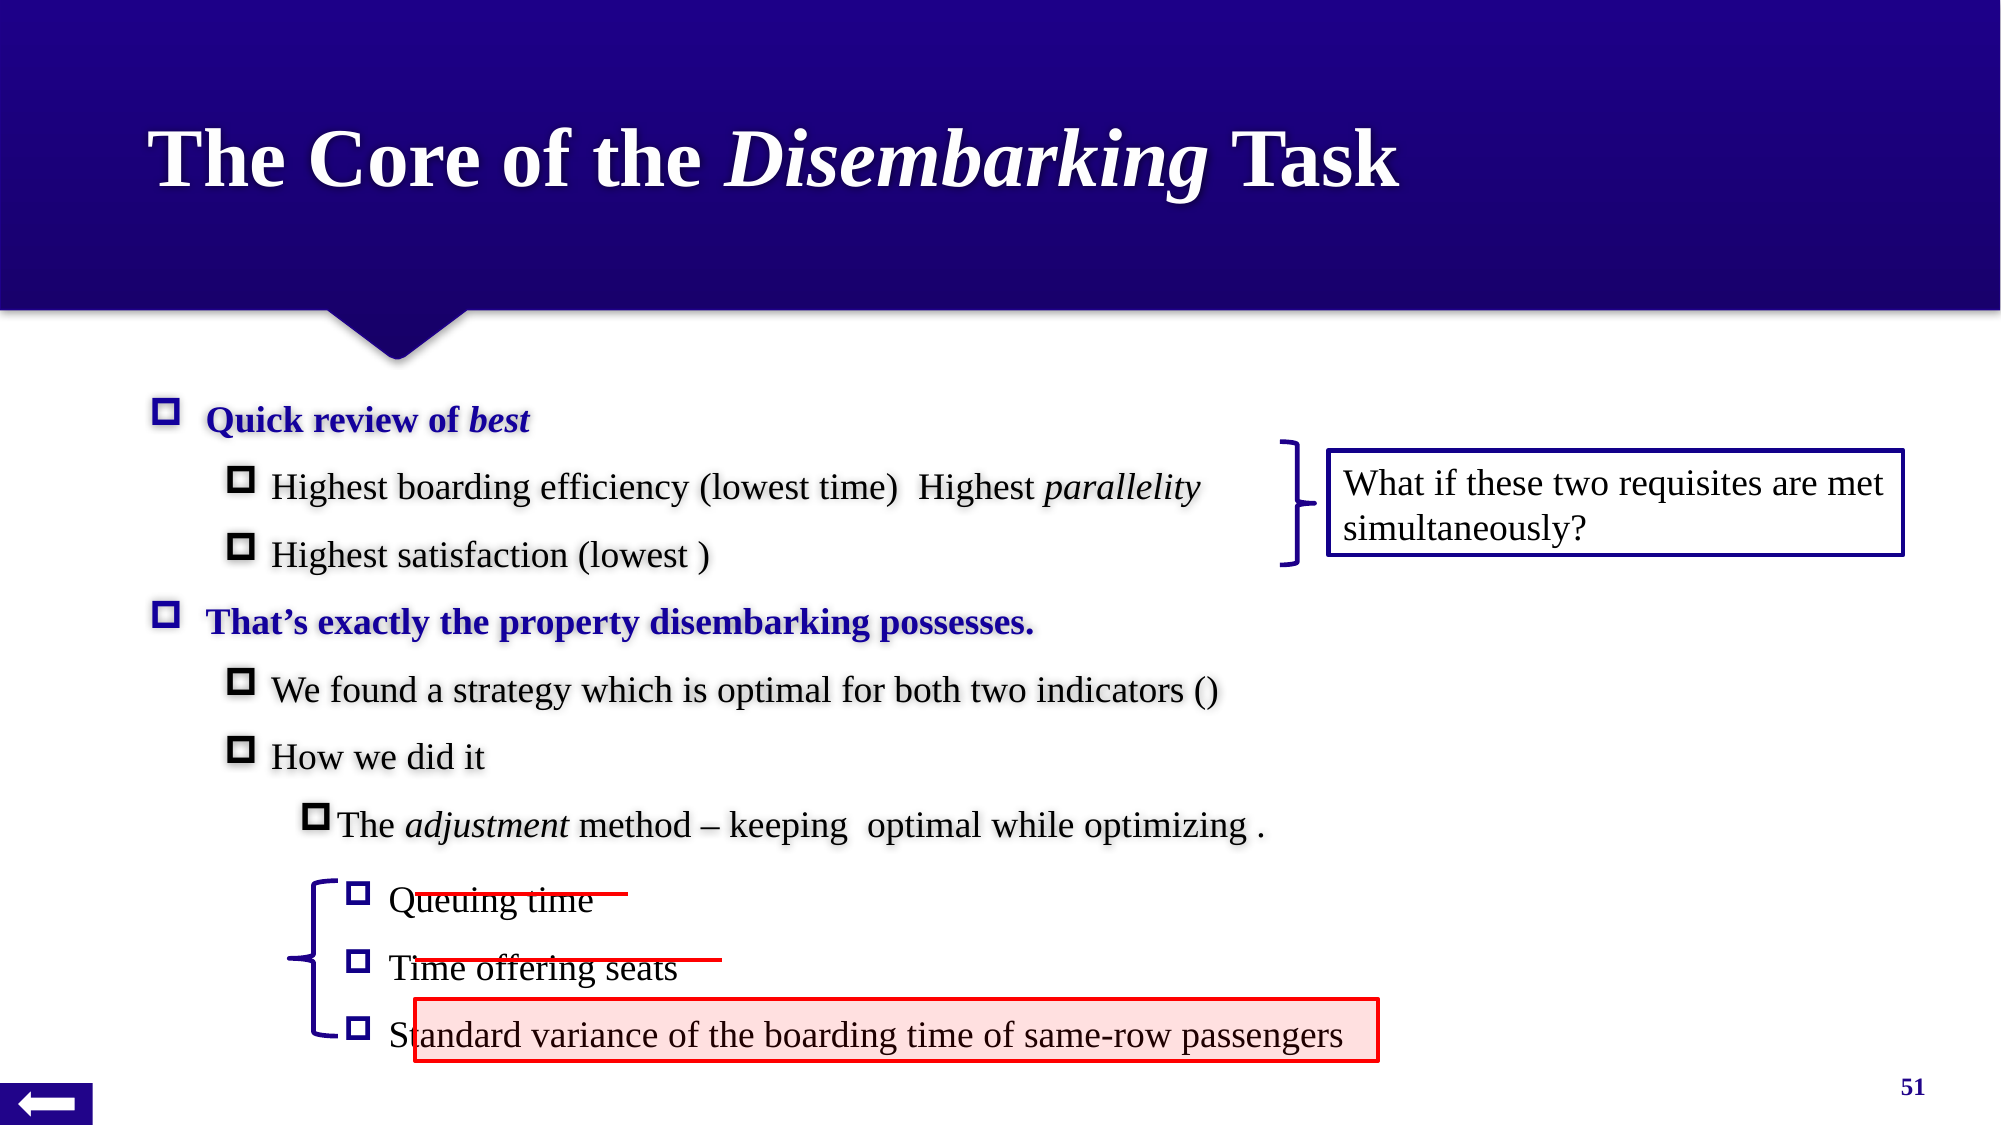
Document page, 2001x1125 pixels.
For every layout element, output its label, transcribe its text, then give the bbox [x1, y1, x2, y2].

title The Core of the Disembarking Task [132, 73, 1868, 233]
text_box [0, 1081, 95, 1125]
text_box 51 [1885, 1062, 2000, 1108]
text_box What if these two requisites are met simultaneously? [1328, 450, 1903, 555]
text_box Queuing time Time offering seats Standard variance of the boarding time of same-row passengers [289, 845, 1389, 1063]
text_box [1279, 440, 1316, 566]
text_box [288, 879, 338, 1037]
text_box [413, 997, 1380, 1063]
